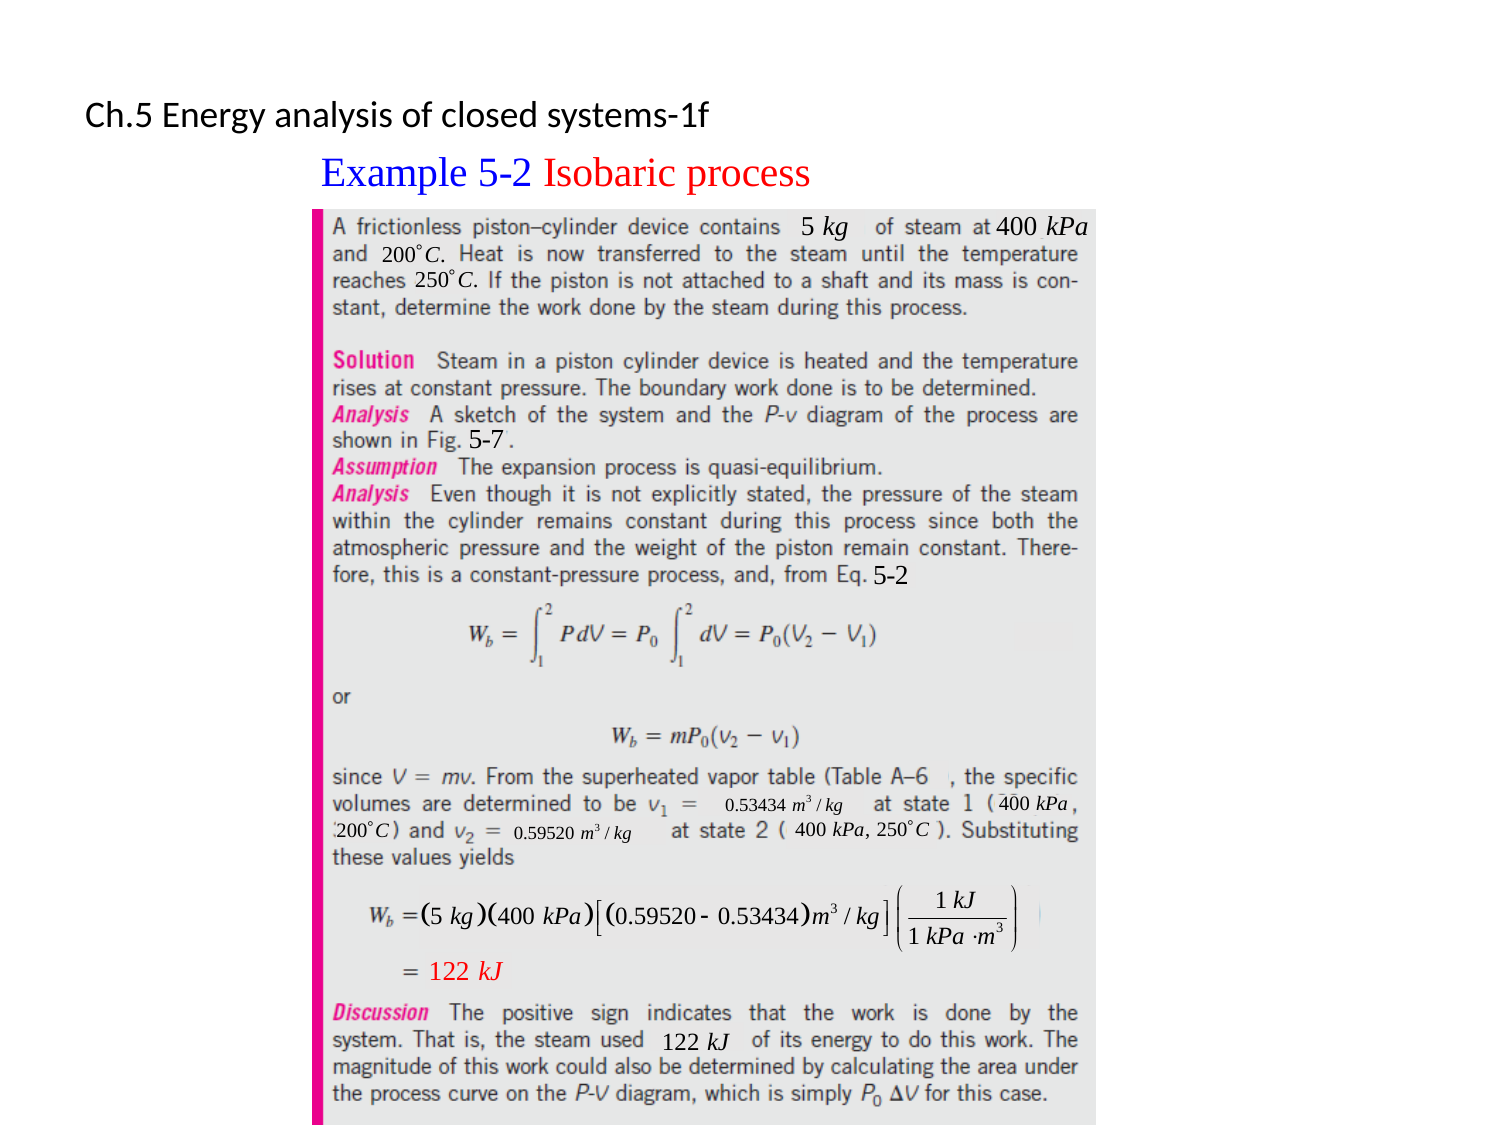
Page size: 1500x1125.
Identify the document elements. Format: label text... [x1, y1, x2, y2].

text_box Ch.5 Energy analysis of closed systems-1f [70, 82, 1158, 142]
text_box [312, 209, 1096, 1125]
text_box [314, 148, 819, 204]
